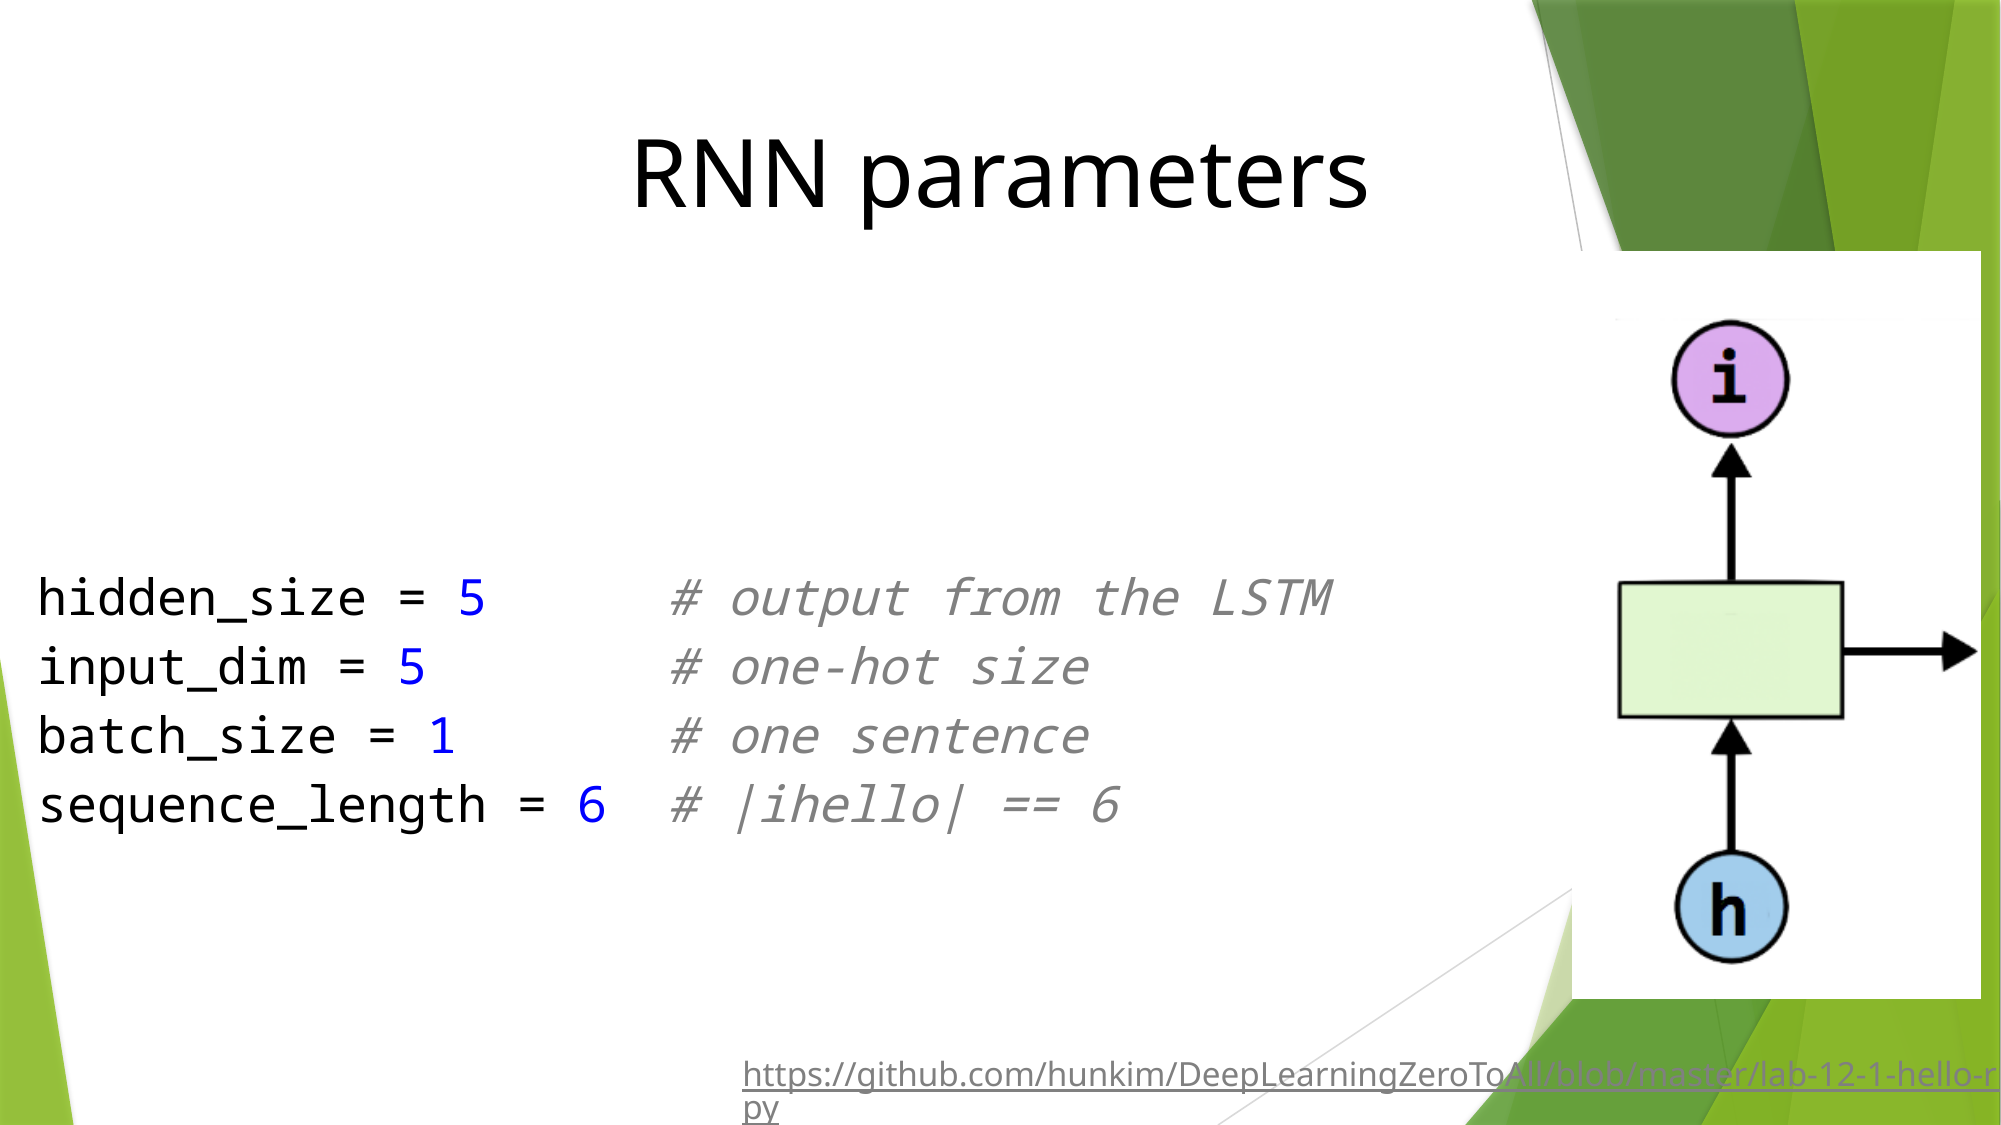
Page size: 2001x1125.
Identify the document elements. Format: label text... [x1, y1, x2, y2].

title RNN parameters [0, 29, 2000, 311]
picture [1572, 250, 1982, 1000]
text_box https://github.com/hunkim/DeepLearningZeroToAll/blob/master/lab-12-1-hello-rnn.py [722, 1022, 2000, 1125]
text_box hidden_size = 5 # output from the LSTM input_dim = 5 # one-hot size batch_size = 1 # one sentence sequence_length = 6 # |ihello| == 6 [17, 366, 2000, 1023]
